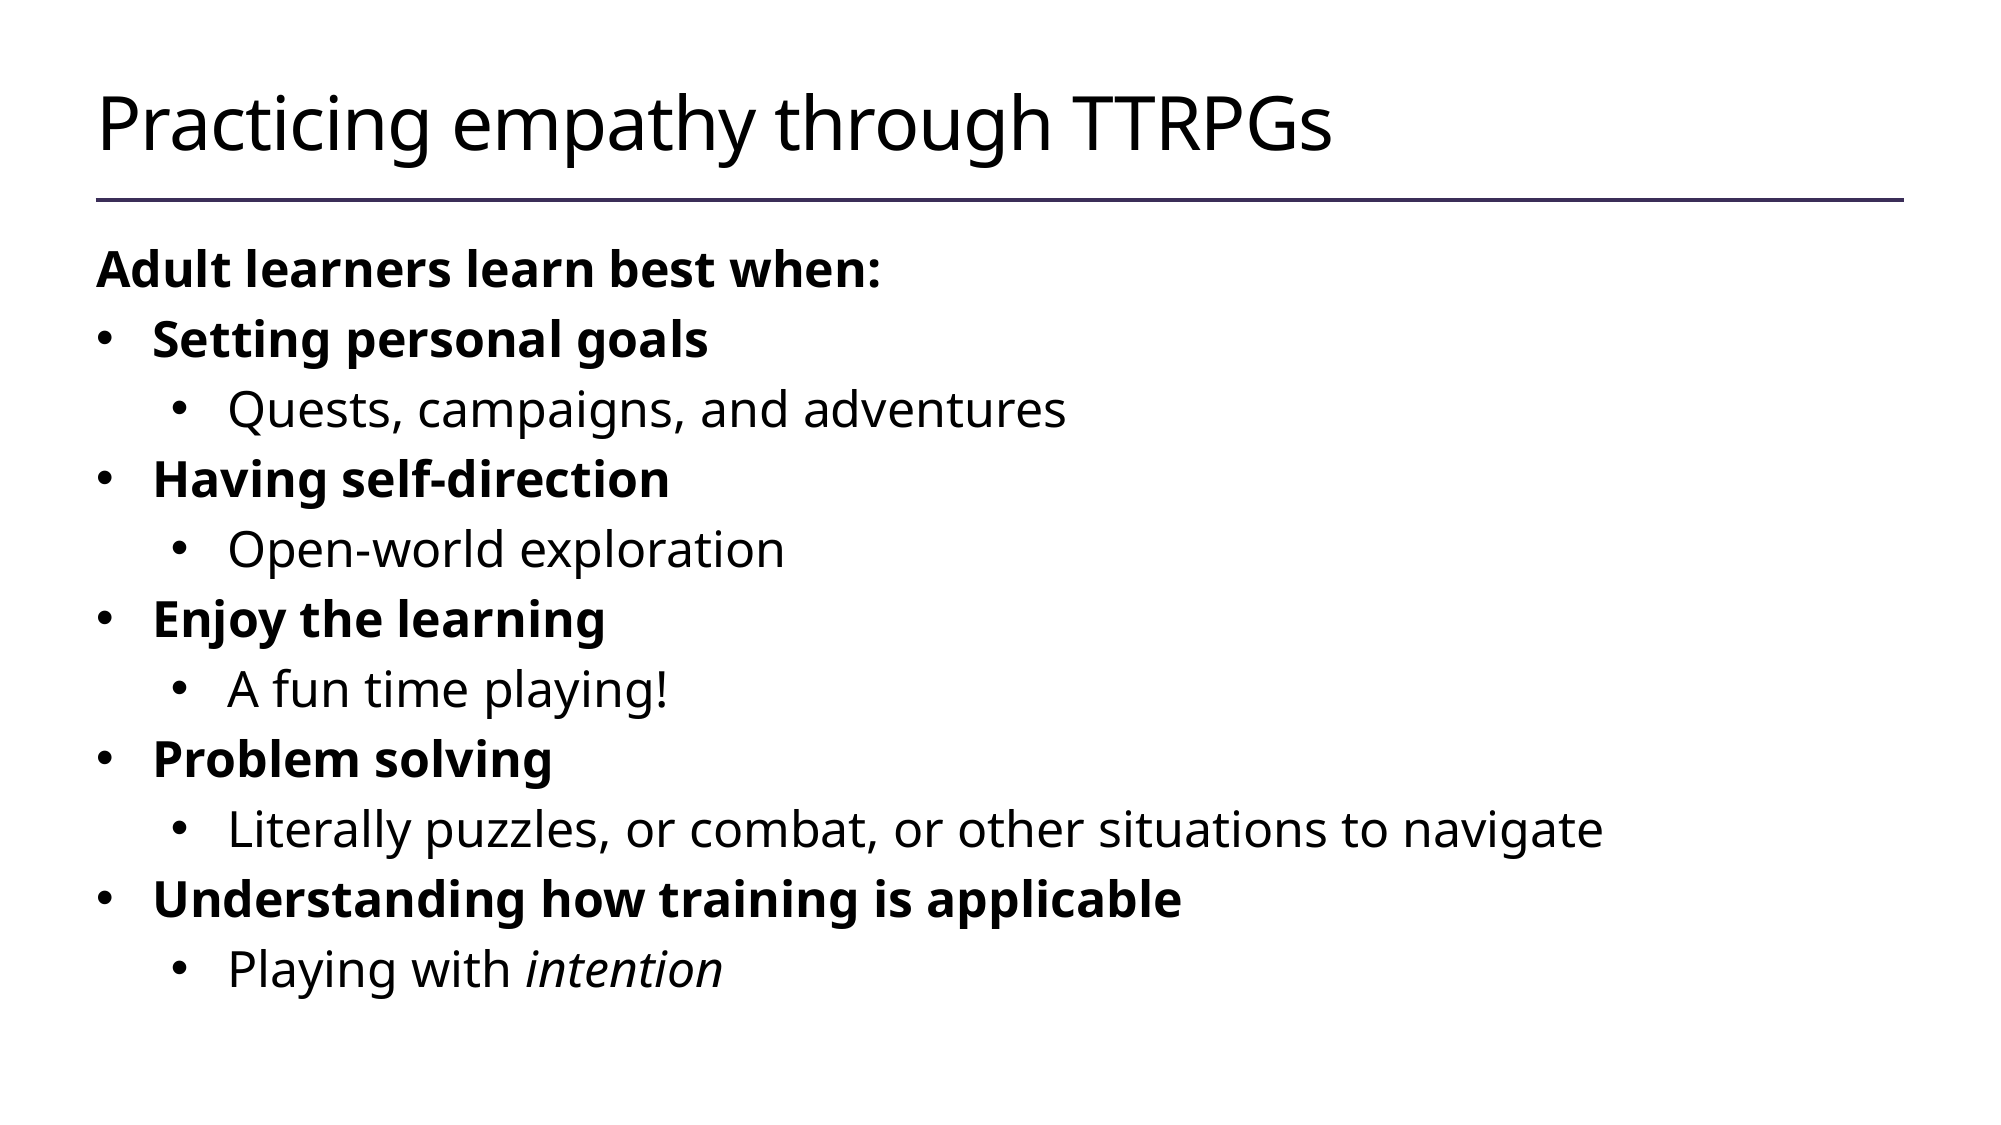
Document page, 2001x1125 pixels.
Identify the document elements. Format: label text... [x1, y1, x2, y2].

text_box Adult learners learn best when: Setting personal goals Quests, campaigns, and adventures Having self-direction Open-world exploration Enjoy the learning A fun time playing! Problem solving Literally puzzles, or combat, or other situations to navigate Understanding how training is applicable Playing with intention [95, 237, 1729, 1068]
title Practicing empathy through TTRPGs [96, 75, 1904, 166]
